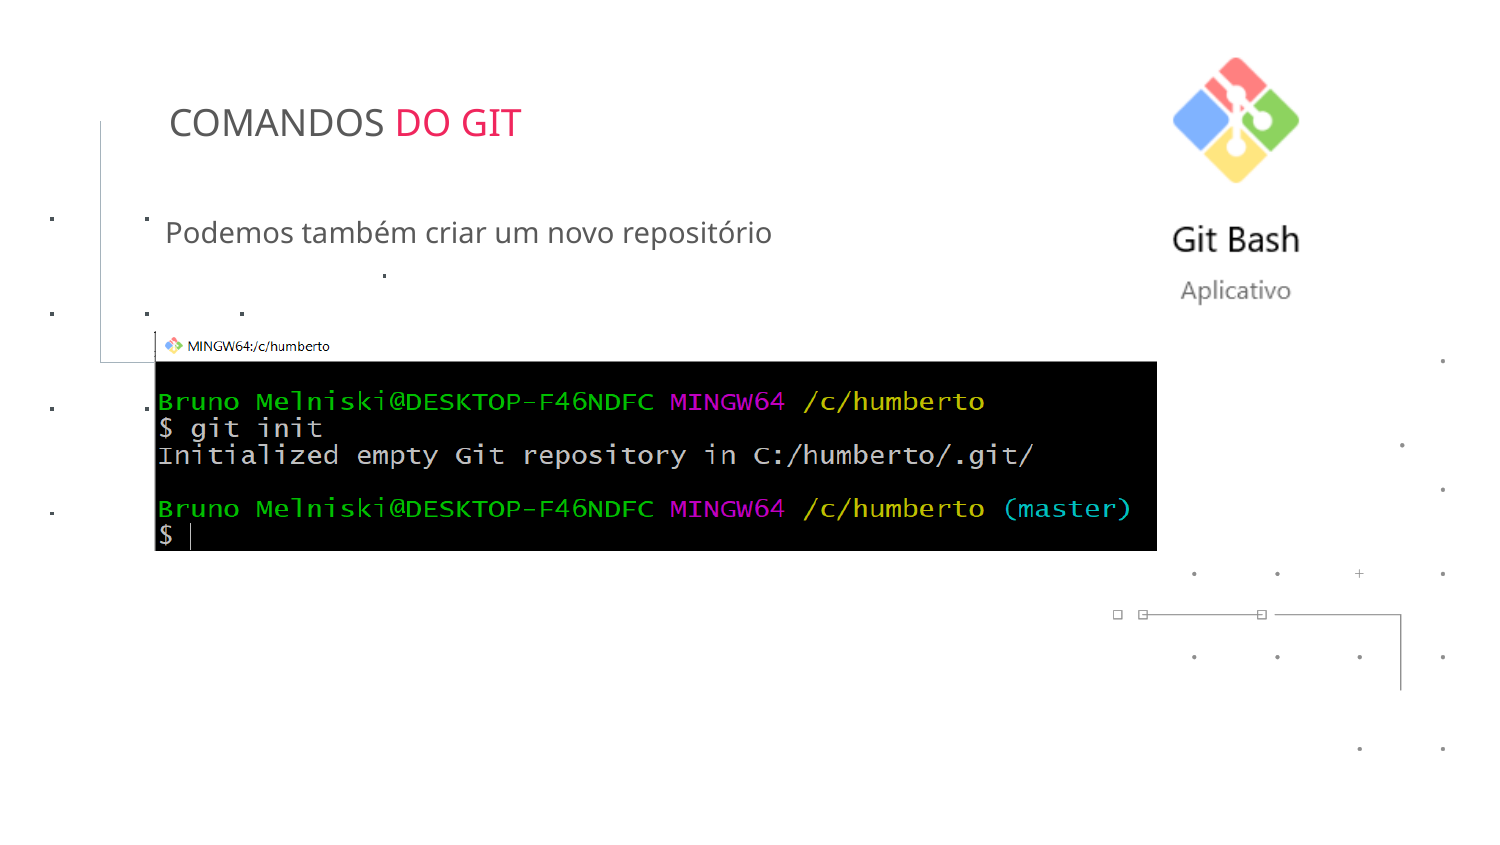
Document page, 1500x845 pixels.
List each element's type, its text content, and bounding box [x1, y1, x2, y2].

text_box COMANDOS DO GIT [154, 91, 951, 152]
text_box Podemos também criar um novo repositório [154, 191, 1098, 331]
text_box Podemos também criar um novo repositório [154, 332, 1326, 807]
picture [50, 36, 1381, 551]
picture [1326, 359, 1445, 751]
